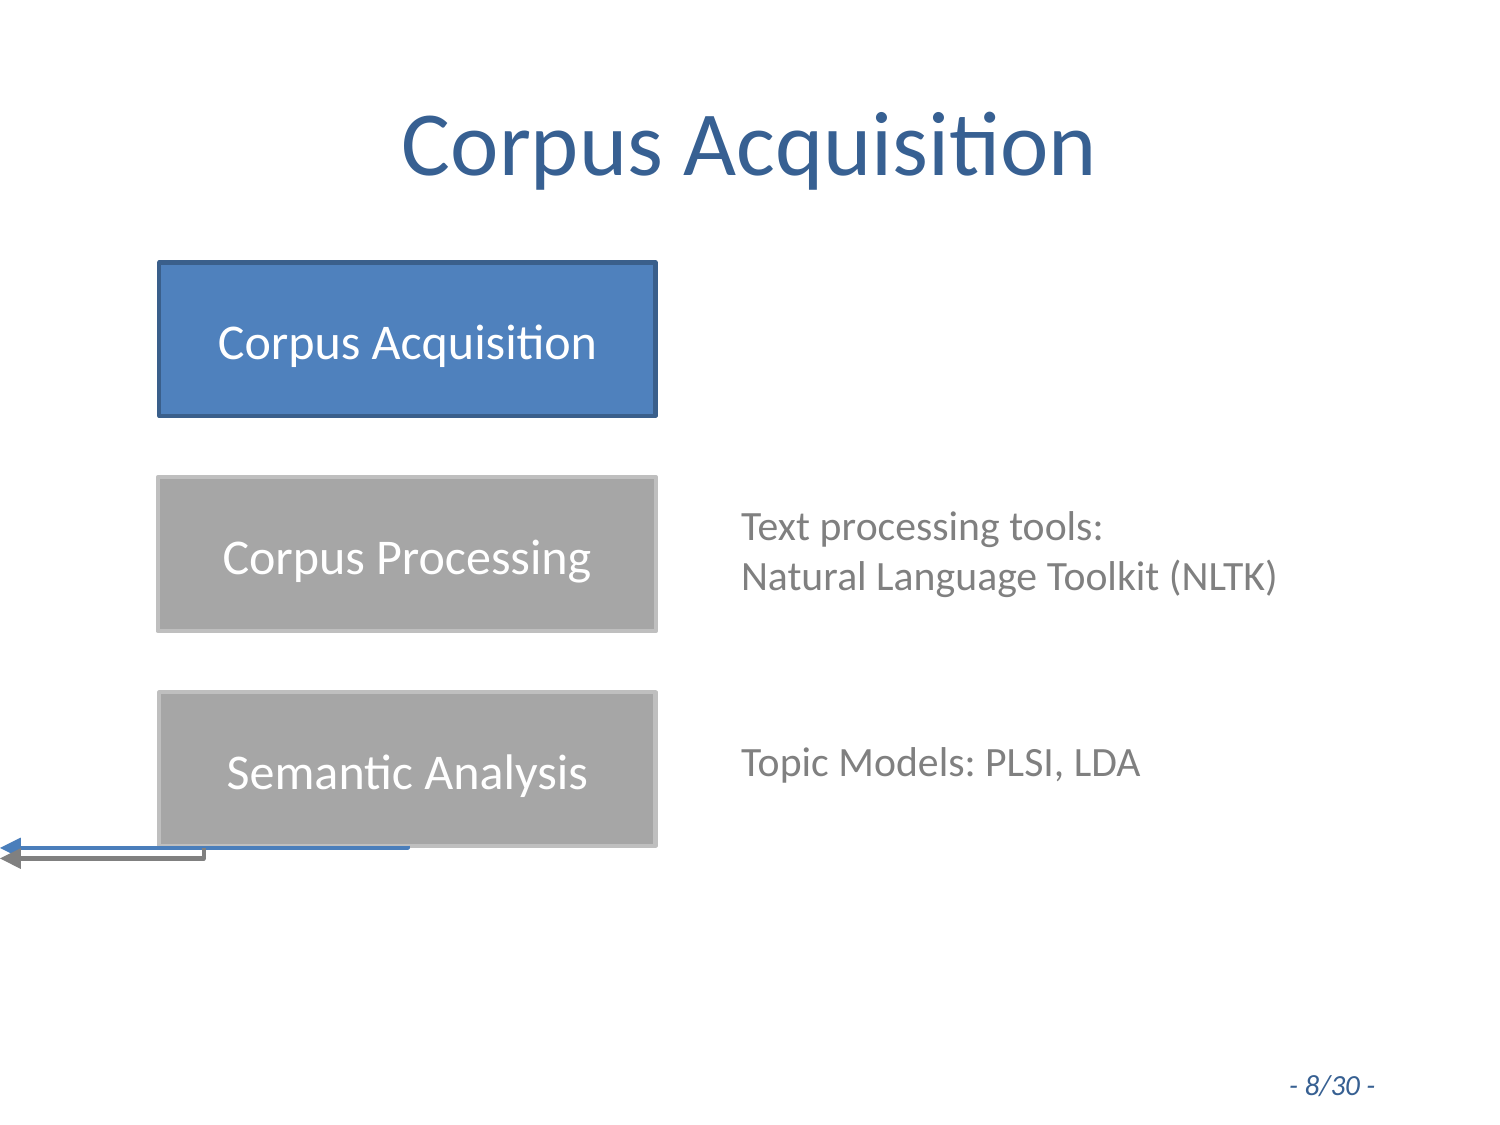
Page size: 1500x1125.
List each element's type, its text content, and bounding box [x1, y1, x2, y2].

text_box Semantic Analysis [157, 690, 658, 848]
text_box Corpus Processing [156, 475, 658, 633]
text_box Topic Models: PLSI, LDA [726, 727, 1294, 793]
title Corpus Acquisition [75, 45, 1425, 233]
text_box Text processing tools: Natural Language Toolkit (NLTK) [726, 491, 1294, 607]
text_box Corpus Acquisition [157, 260, 658, 418]
